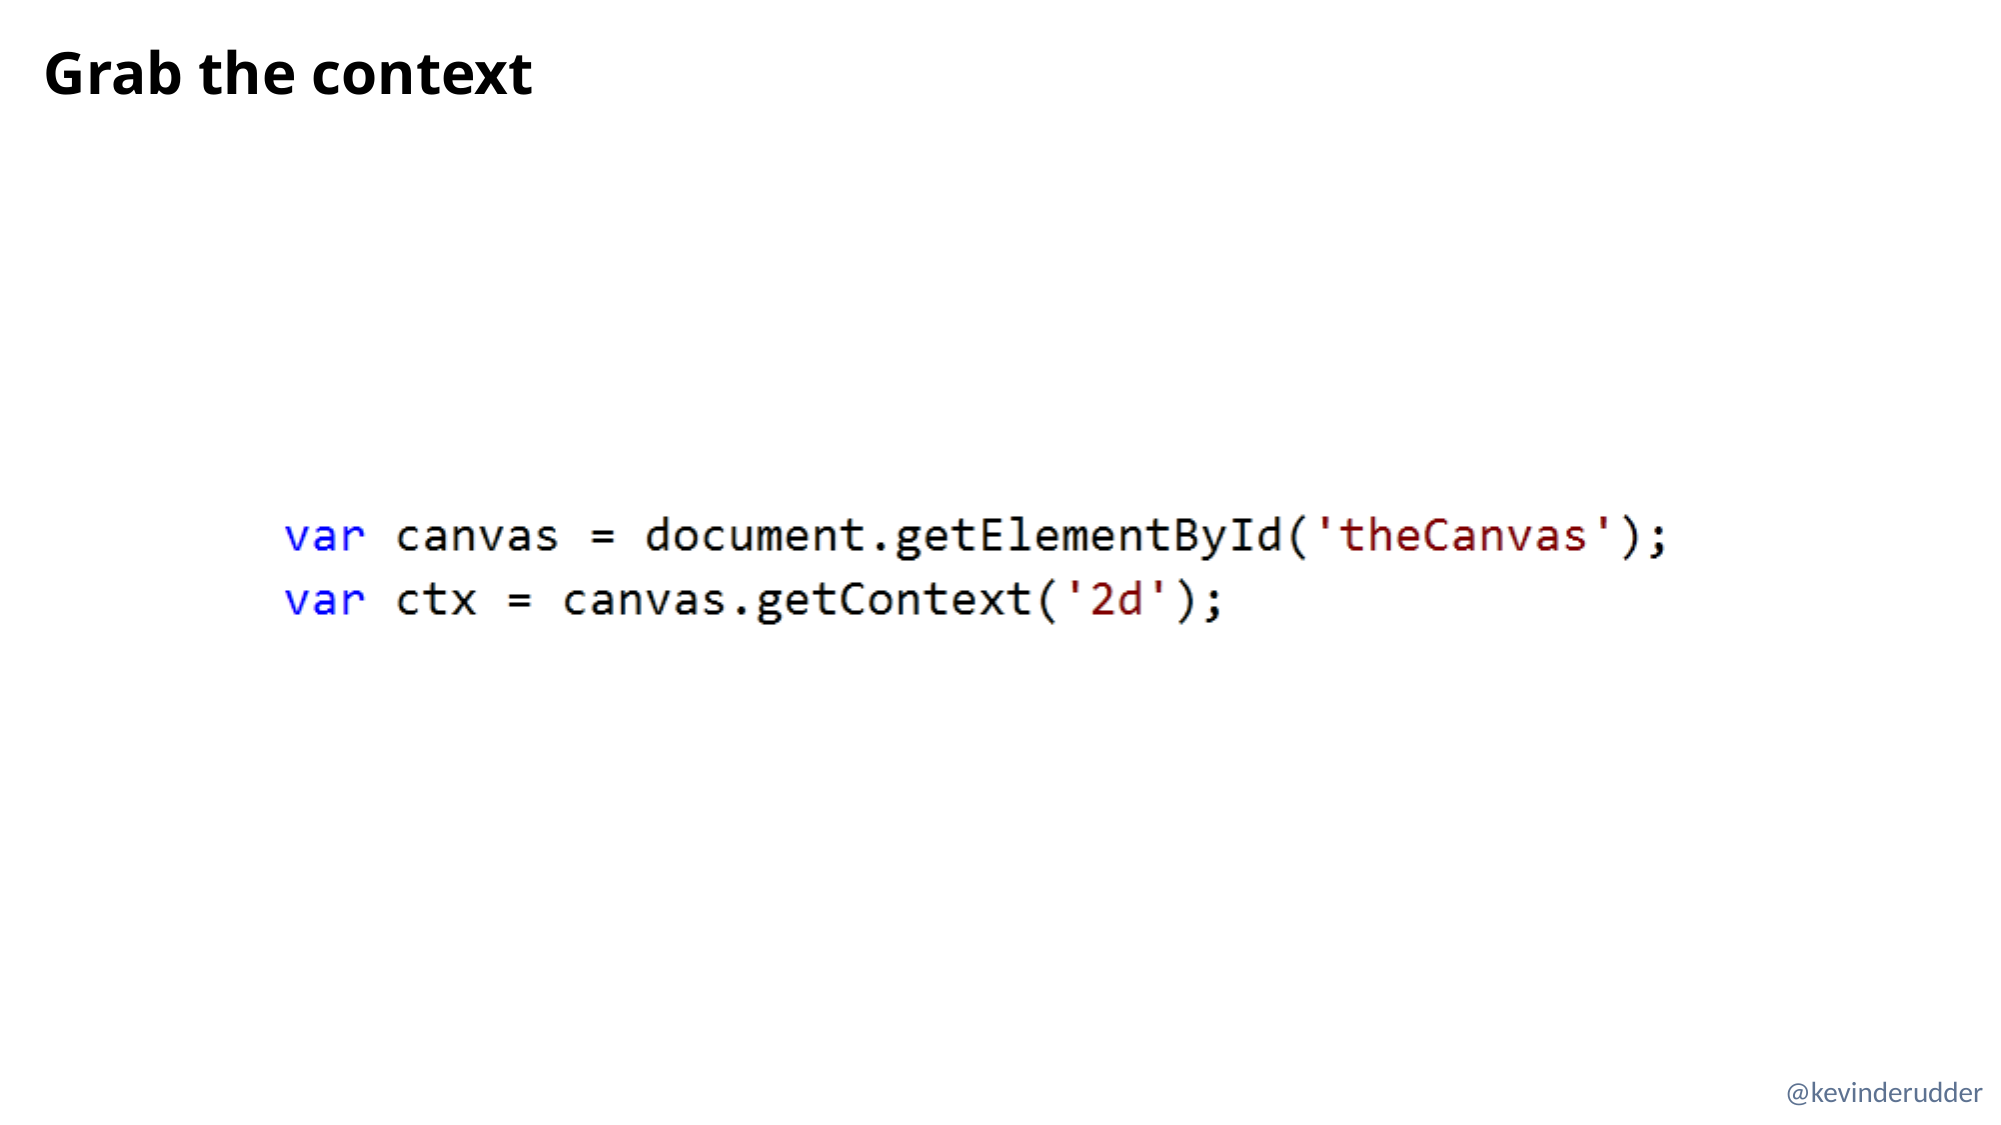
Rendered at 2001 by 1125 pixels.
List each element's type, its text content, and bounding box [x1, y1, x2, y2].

picture [237, 482, 1709, 655]
title Grab the context [28, 24, 1962, 127]
